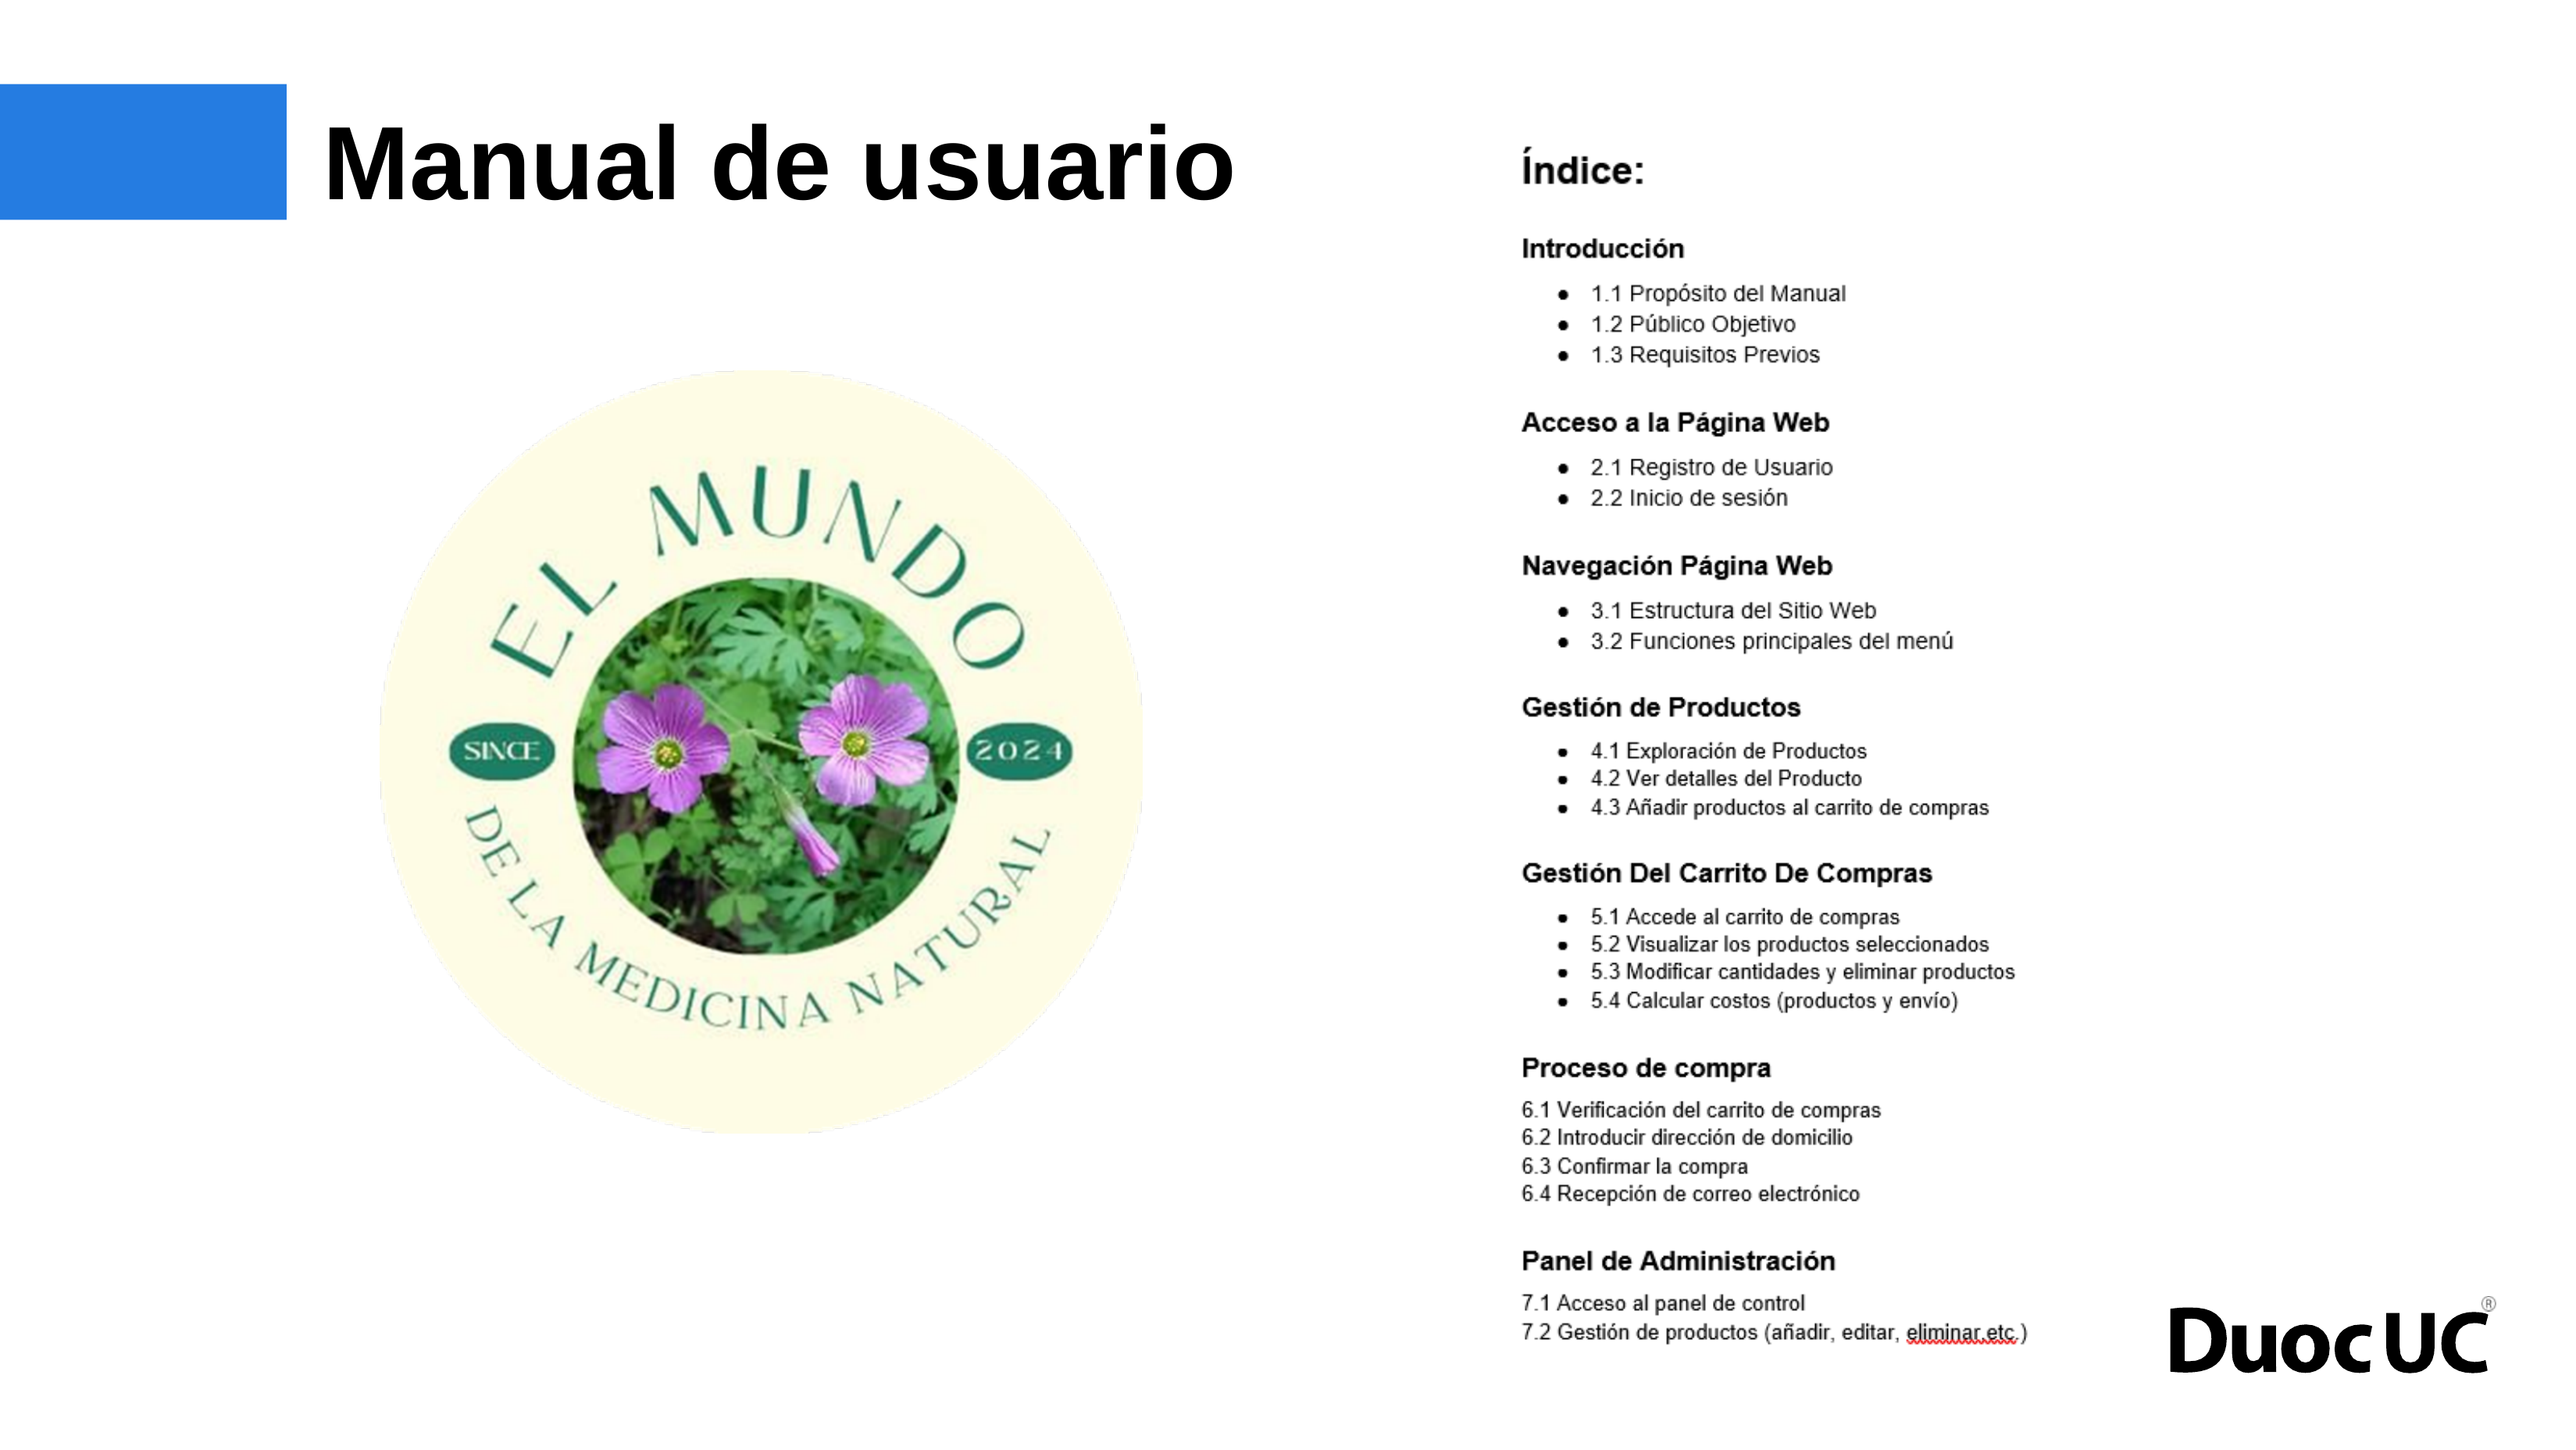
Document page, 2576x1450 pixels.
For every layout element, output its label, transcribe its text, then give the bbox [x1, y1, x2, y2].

picture [1500, 138, 2107, 1366]
picture [2481, 1296, 2496, 1312]
title Manual de usuario [0, 95, 1868, 338]
picture [379, 370, 1143, 1134]
